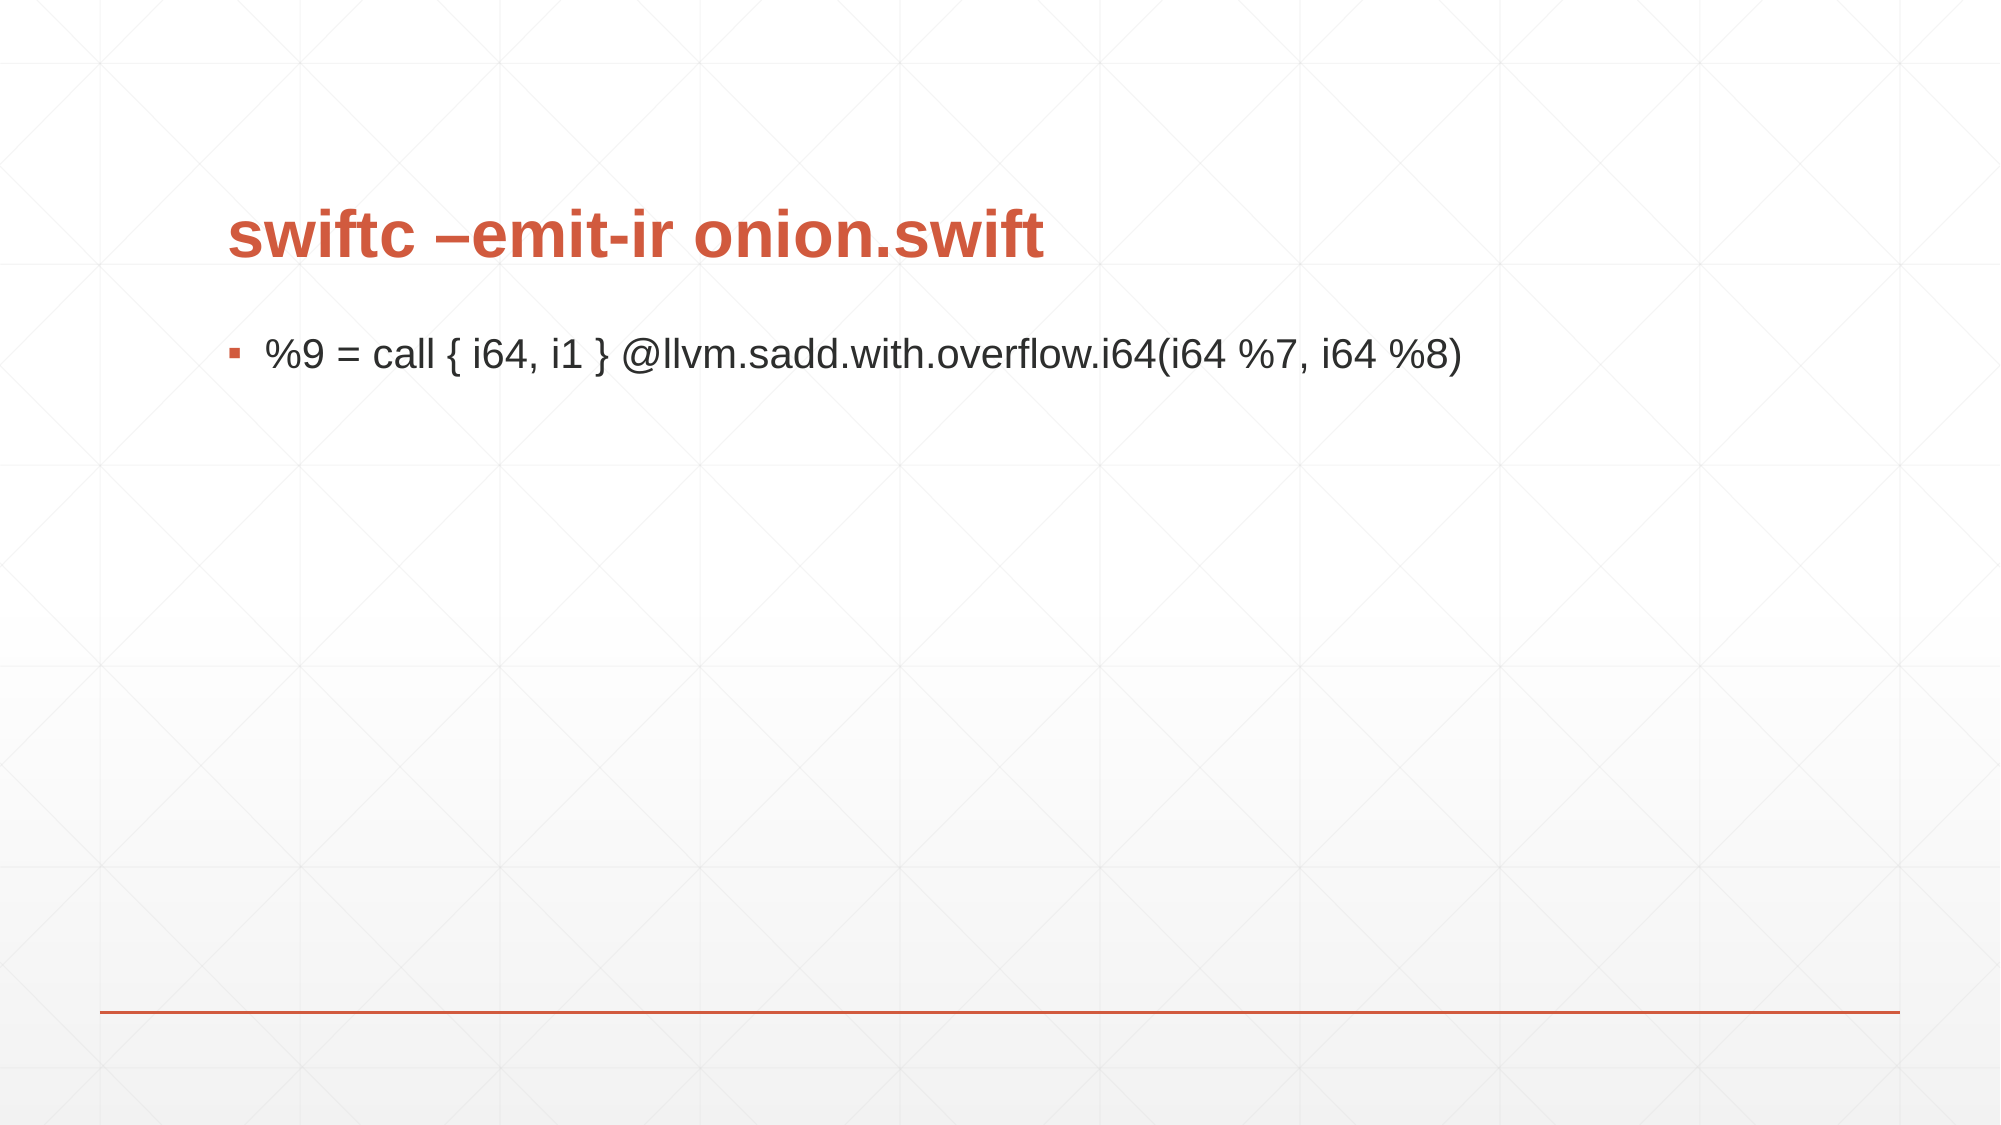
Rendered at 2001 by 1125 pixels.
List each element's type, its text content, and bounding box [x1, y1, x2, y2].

list %9 = call { i64, i1 } @llvm.sadd.with.overflow.i64(i64 %7, i64 %8) [212, 324, 1788, 950]
title swiftc –emit-ir onion.swift [212, 91, 1788, 279]
